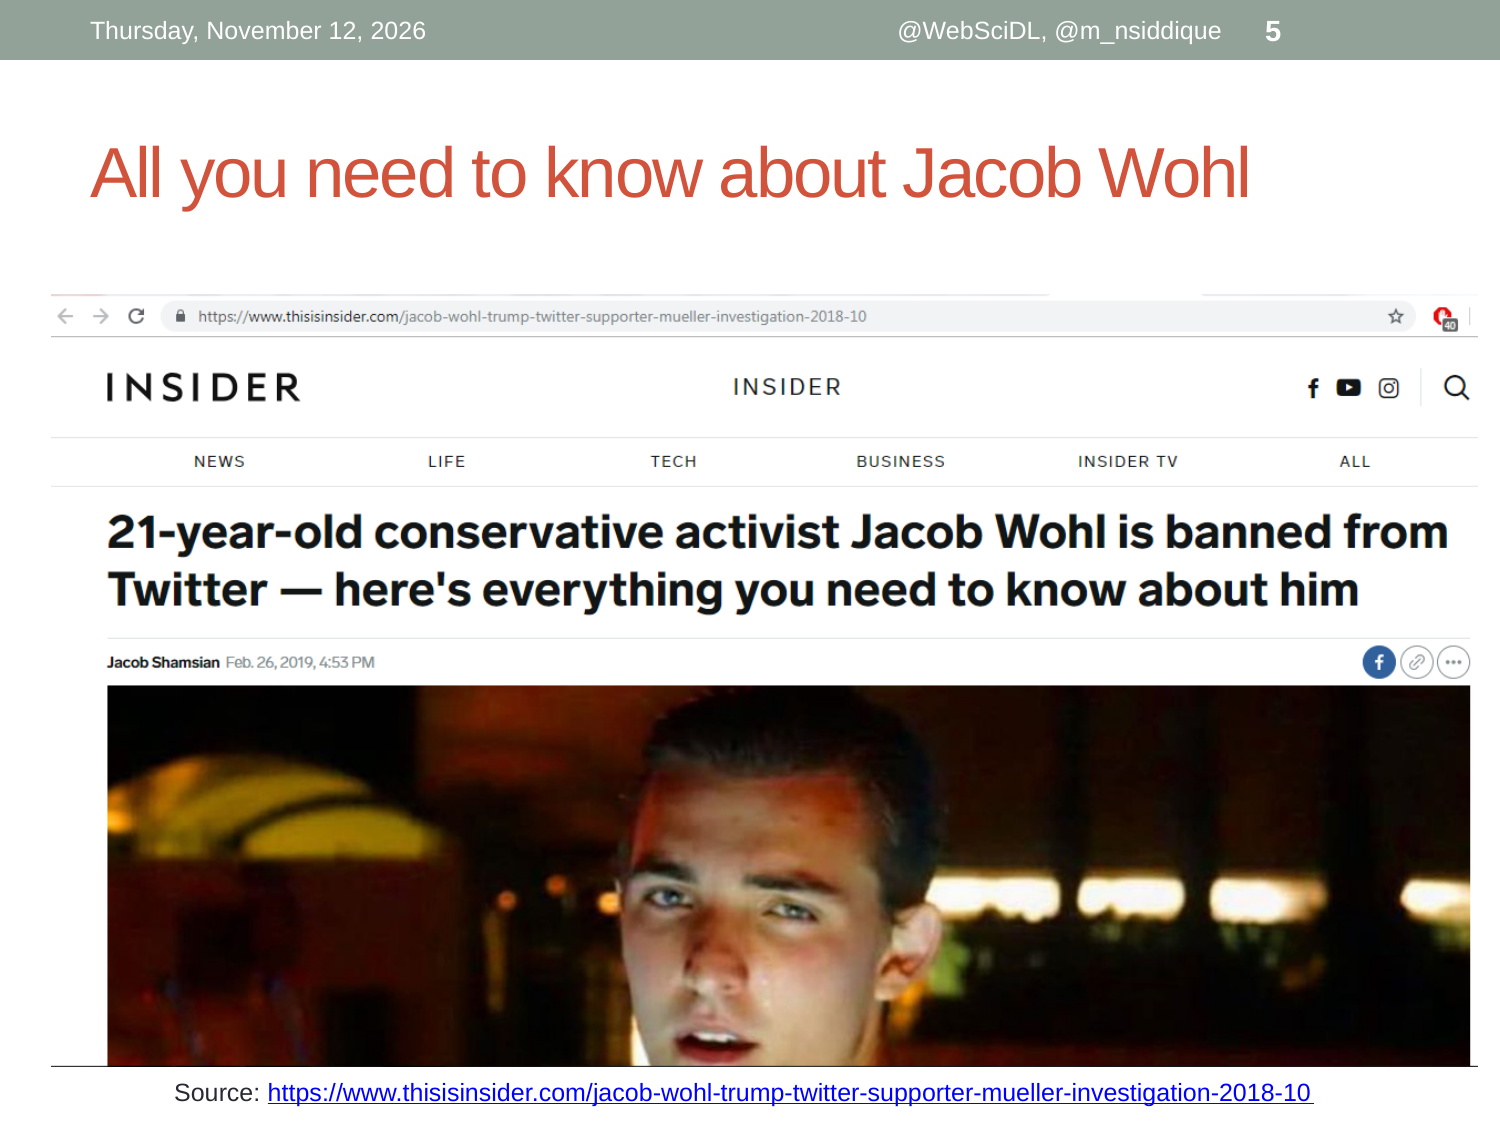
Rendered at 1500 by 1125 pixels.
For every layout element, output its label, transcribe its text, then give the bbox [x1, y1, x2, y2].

slide_number 5 [1250, 3, 1425, 57]
footer @WebSciDL, @m_nsiddique [562, 3, 1238, 57]
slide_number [75, 3, 550, 57]
text_box Source: https://www.thisisinsider.com/jacob-wohl-trump-twitter-supporter-mueller-investigation-2018-10 [12, 1069, 1475, 1125]
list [51, 294, 1478, 1067]
title All you need to know about Jacob Wohl [75, 87, 1425, 250]
